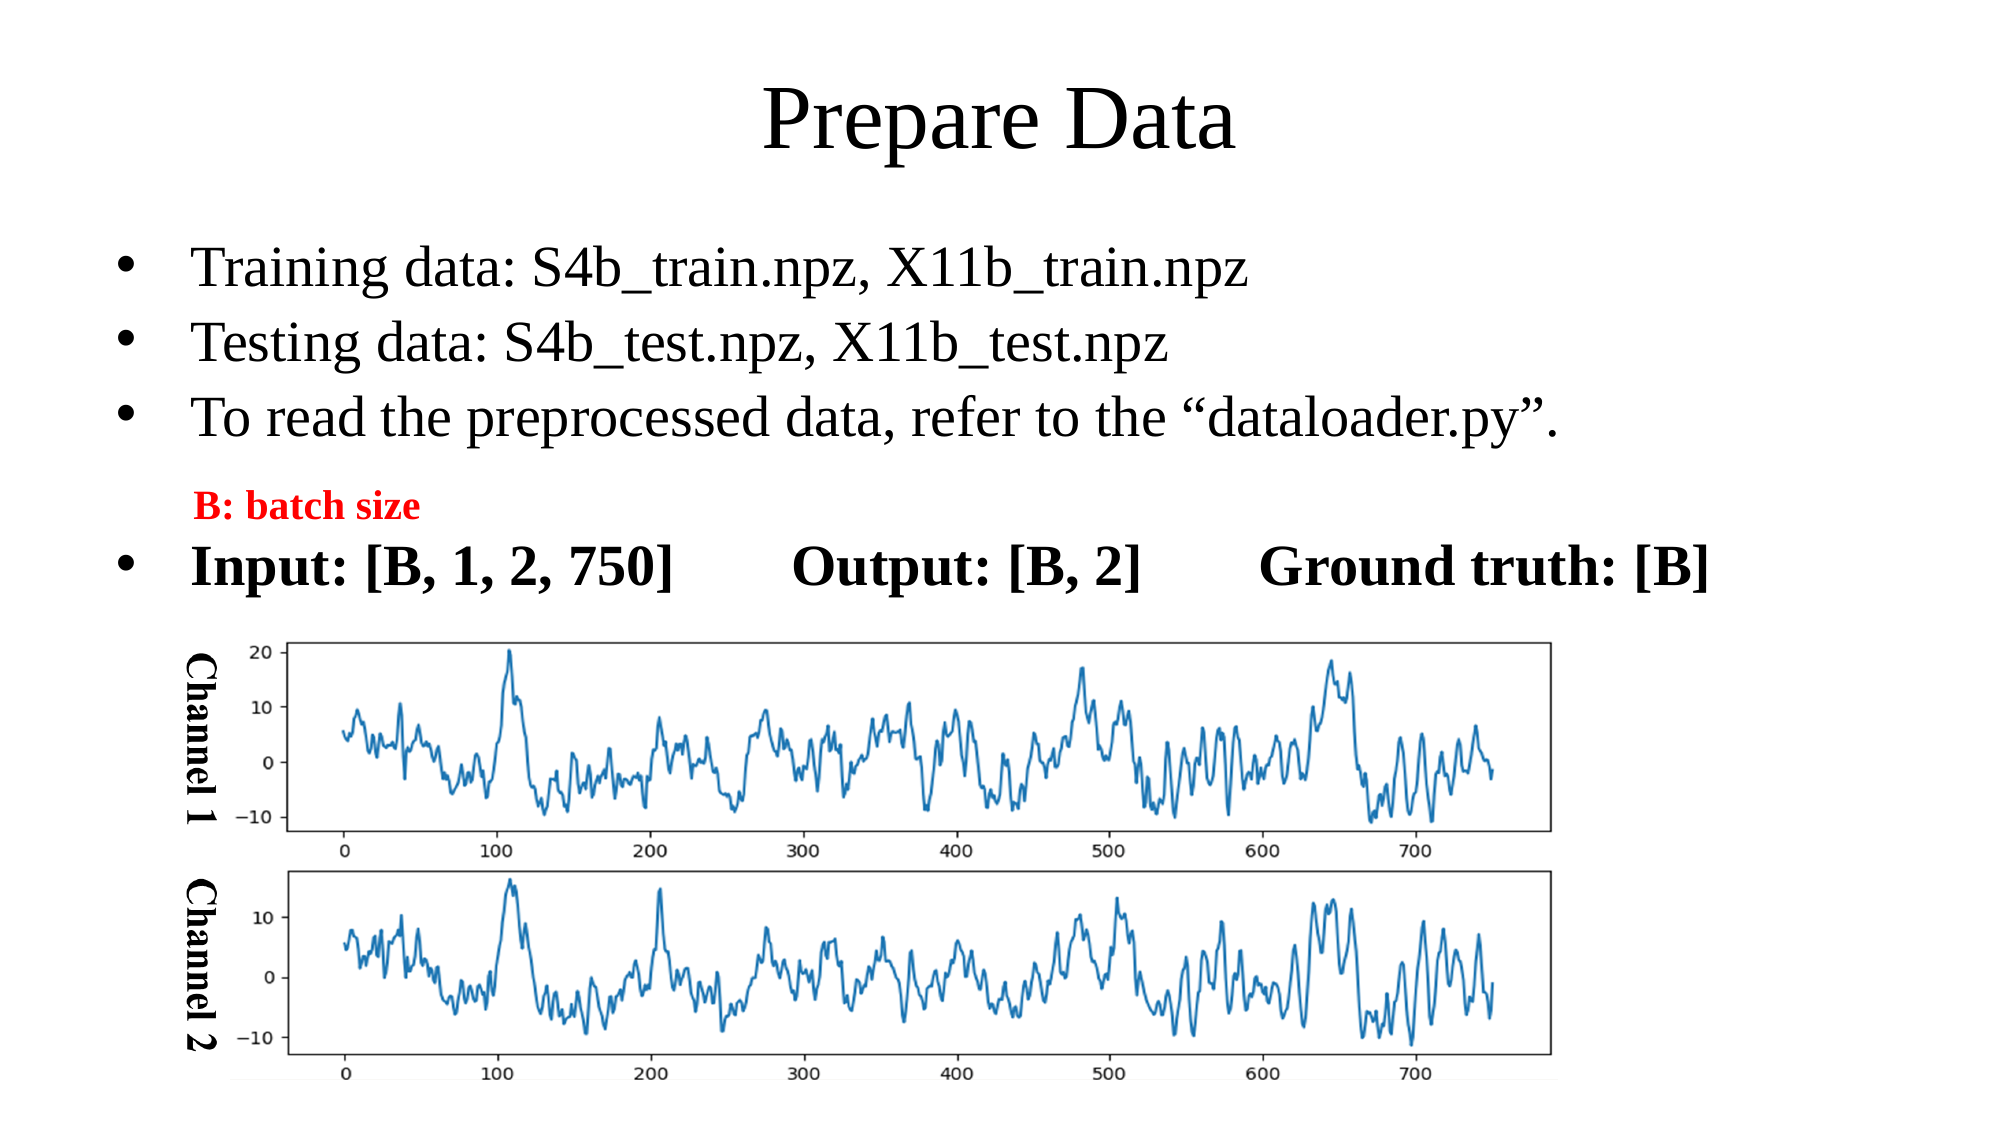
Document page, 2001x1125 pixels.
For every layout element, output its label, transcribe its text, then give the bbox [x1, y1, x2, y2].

picture [150, 627, 1558, 1080]
text_box Prepare Data [0, 1, 2000, 243]
text_box B: batch size [178, 470, 436, 536]
text_box Training data: S4b_train.npz, X11b_train.npz Testing data: S4b_test.npz, X11b_test.npz To read the preprocessed data, refer to the “dataloader.py”. Input: [B, 1, 2, 750] Output: [B, 2] Ground truth: [B] [101, 215, 1899, 605]
